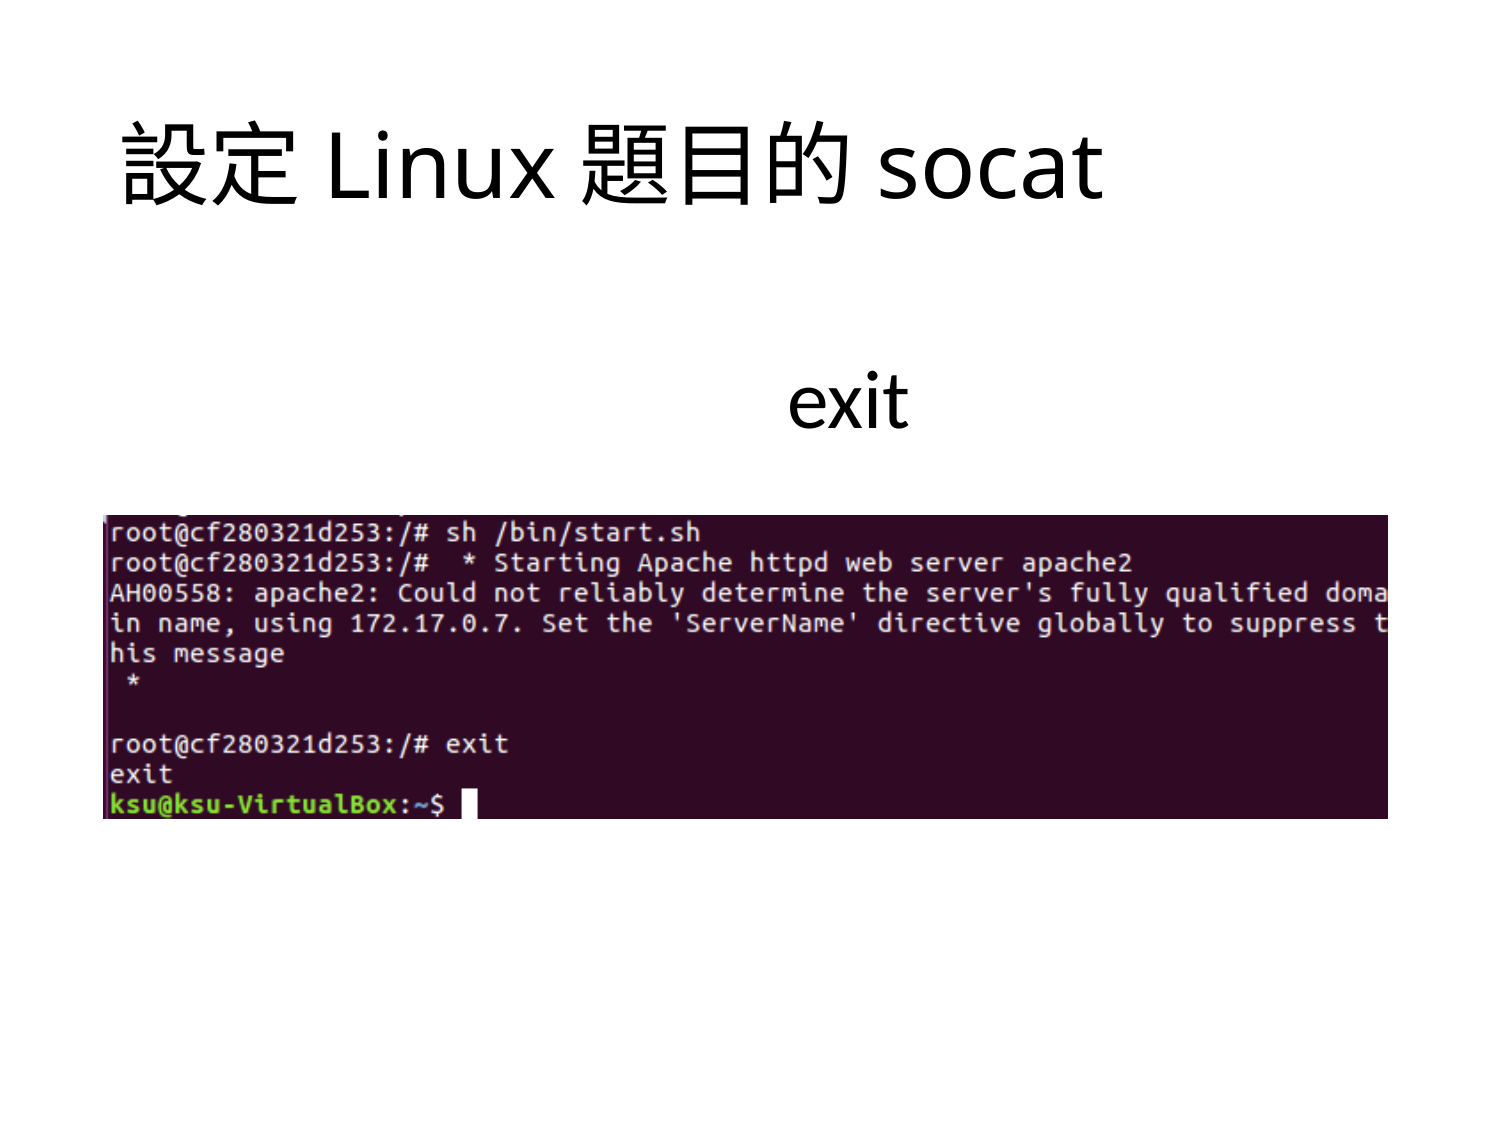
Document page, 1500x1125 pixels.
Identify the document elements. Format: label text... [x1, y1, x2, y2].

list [103, 515, 1388, 820]
title 設定Linux題目的socat [103, 59, 1397, 278]
text_box exit [773, 338, 926, 453]
